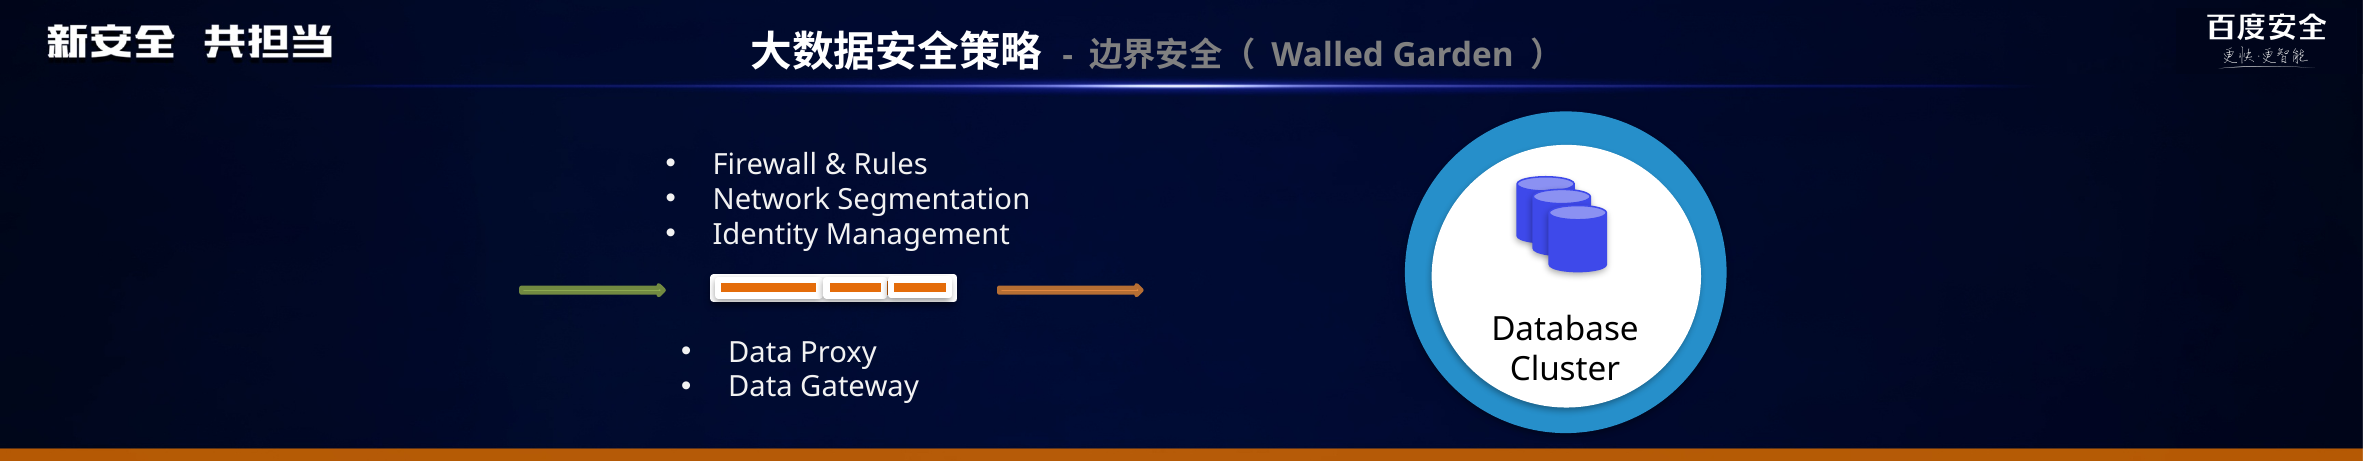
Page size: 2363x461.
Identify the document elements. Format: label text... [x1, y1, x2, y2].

text_box Data Proxy Data Gateway [666, 325, 934, 411]
picture [0, 0, 2363, 461]
text_box [519, 283, 666, 298]
text_box Firewall & Rules Network Segmentation Identity Management [650, 137, 1046, 258]
text_box [997, 283, 1144, 298]
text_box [1405, 111, 1727, 433]
title 大数据安全策略 - 边界安全（ Walled Garden ） [732, 11, 1818, 89]
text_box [713, 277, 955, 299]
